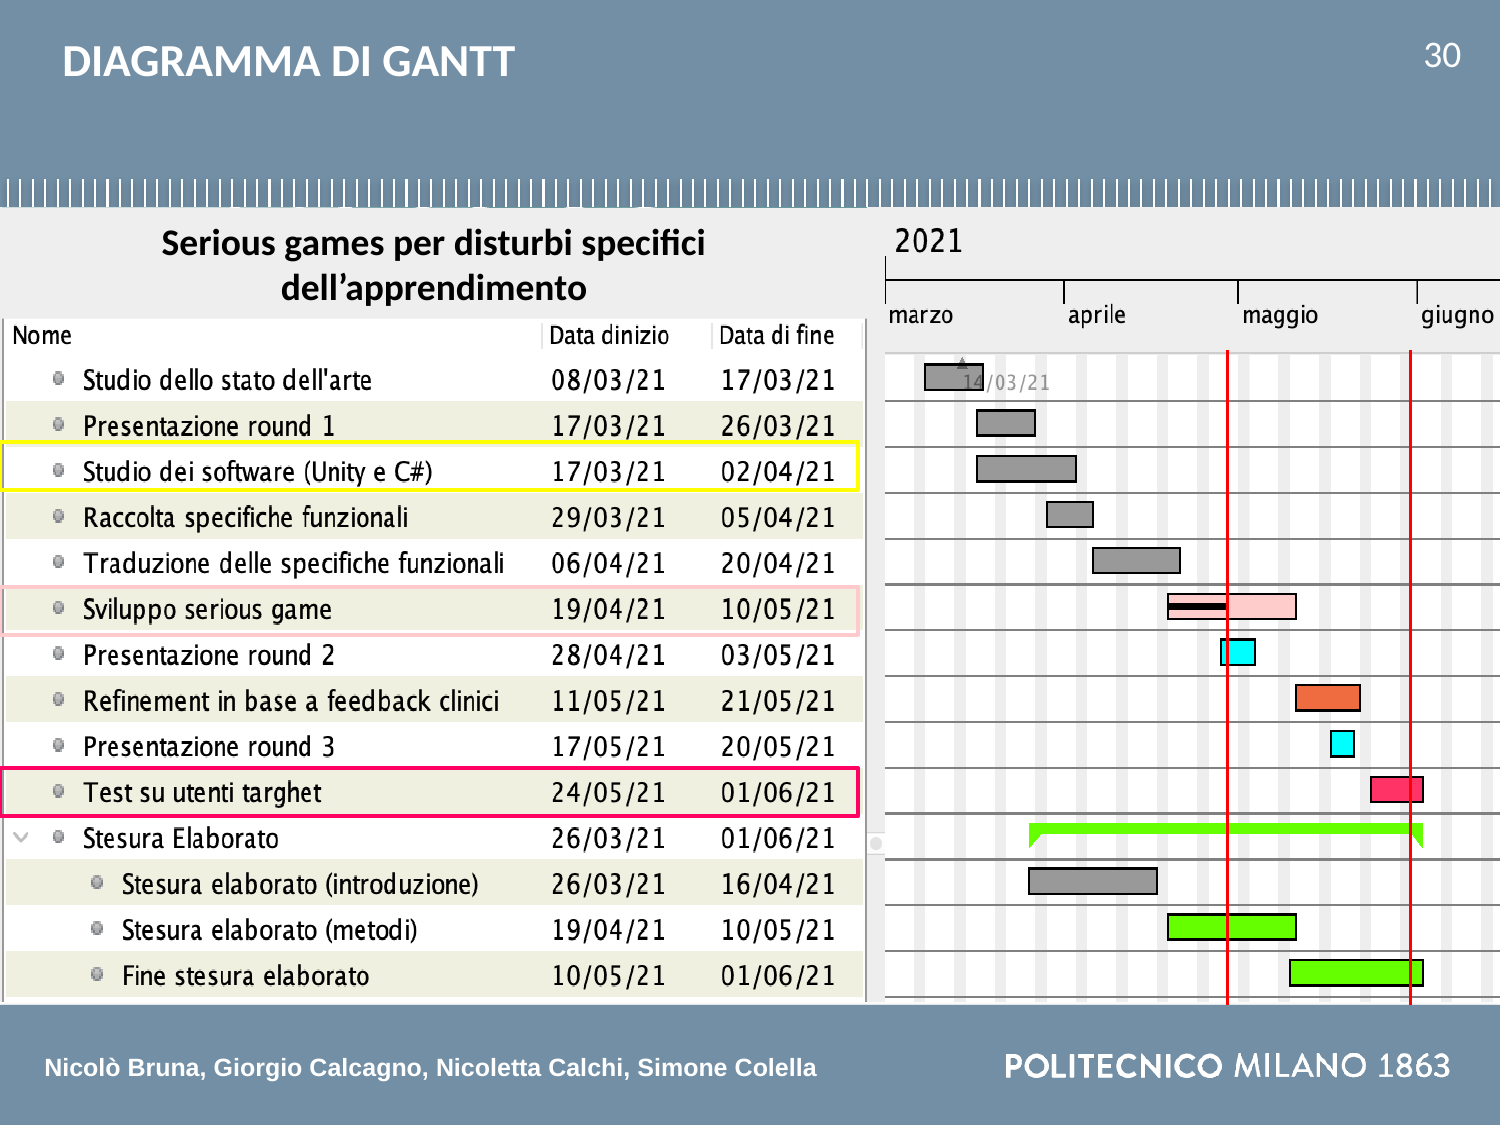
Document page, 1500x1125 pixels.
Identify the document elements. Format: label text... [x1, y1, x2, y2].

slide_number 30 [1408, 22, 1497, 83]
picture [999, 1041, 1456, 1089]
text_box DIAGRAMMA DI GANTT [47, 22, 1455, 161]
picture [0, 207, 1500, 1002]
